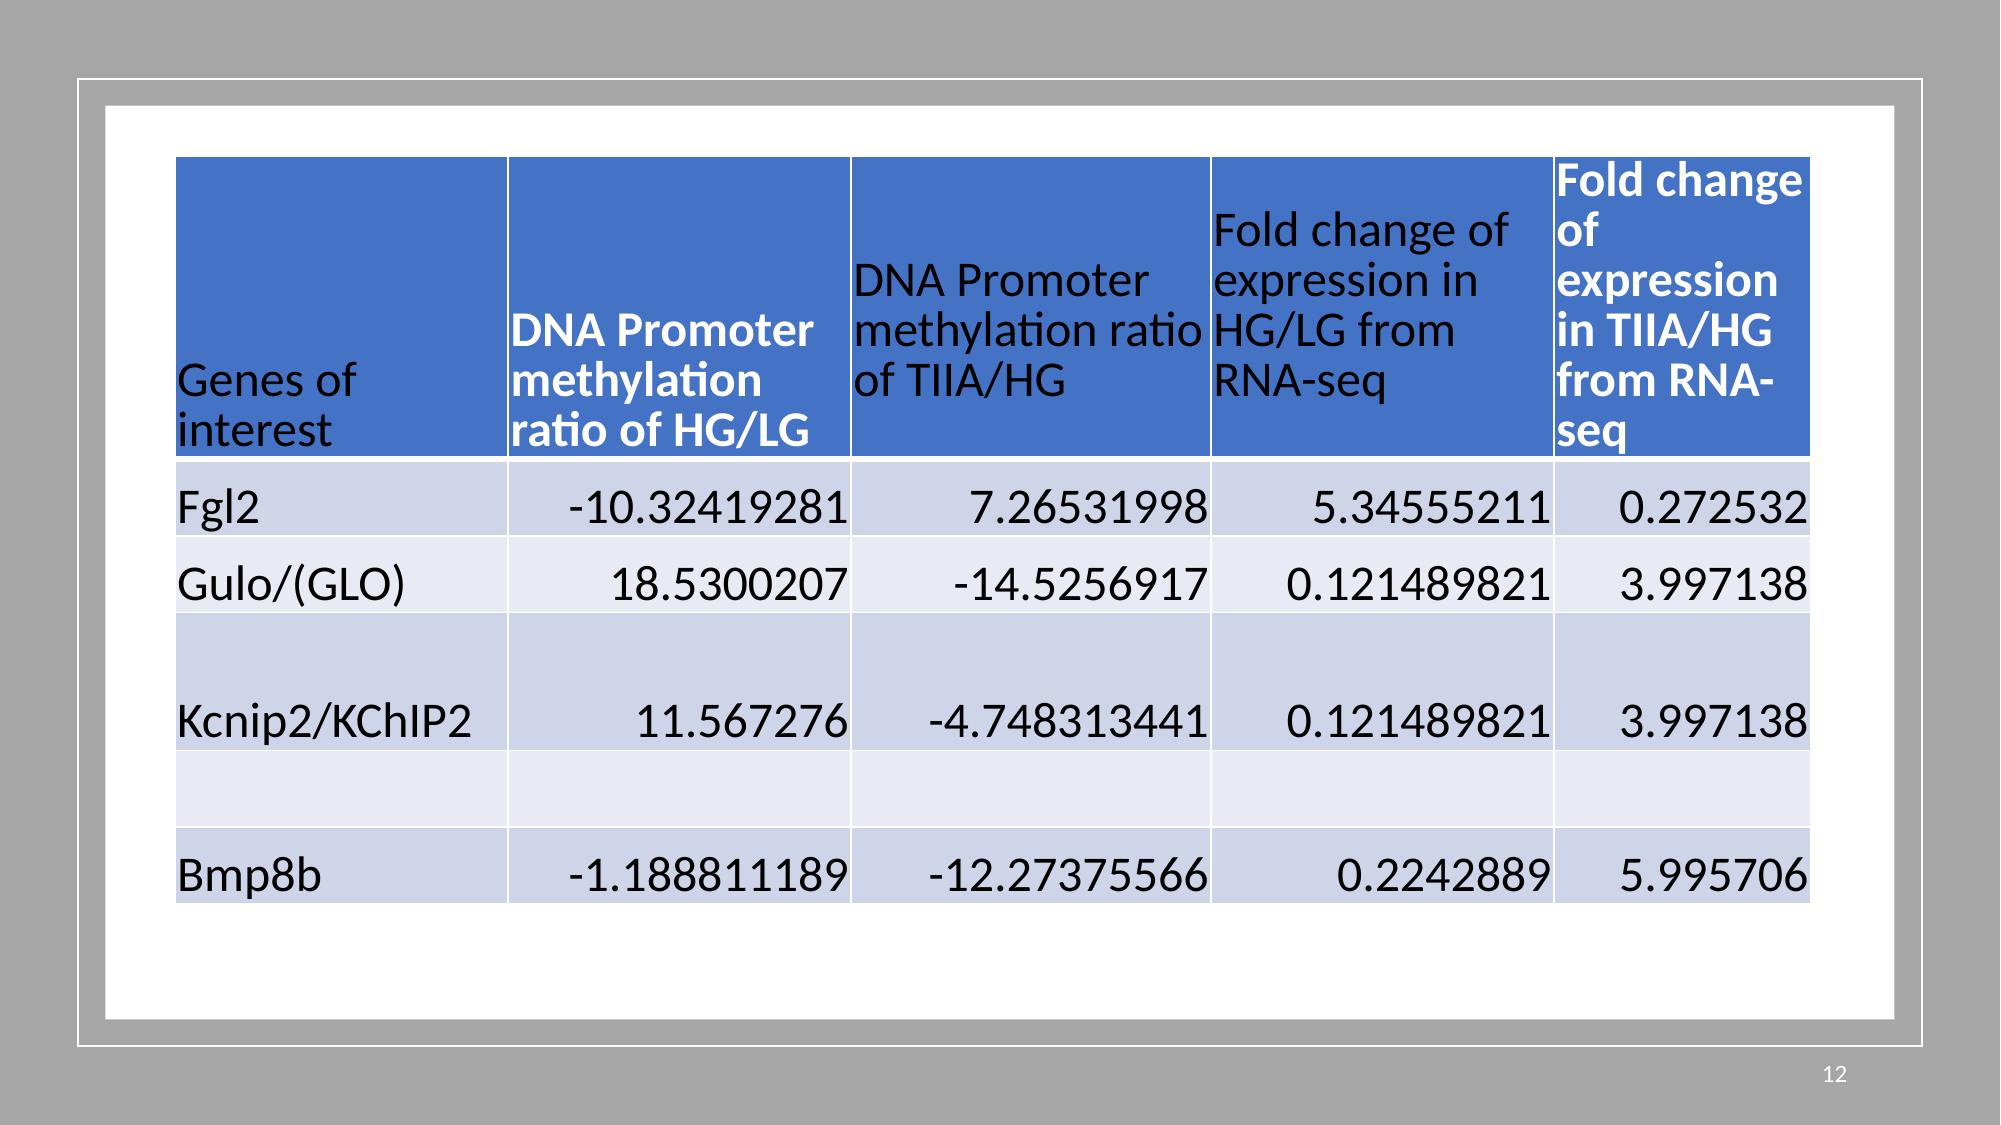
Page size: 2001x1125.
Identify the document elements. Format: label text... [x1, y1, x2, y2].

table_cell 11.567276 [509, 613, 850, 750]
table_cell [176, 751, 507, 826]
table_cell Bmp8b [176, 828, 507, 903]
table_cell 0.2242889 [1212, 828, 1553, 903]
table_cell Fgl2 [176, 462, 507, 535]
table_cell -10.32419281 [509, 462, 850, 535]
table_cell Gulo/(GLO) [176, 537, 507, 612]
table_cell -14.5256917 [852, 537, 1210, 612]
table_cell 0.121489821 [1212, 537, 1553, 612]
table_cell -12.27375566 [852, 828, 1210, 903]
slide_number 12 [1412, 1042, 1863, 1103]
table_cell 0.121489821 [1212, 613, 1553, 750]
table_cell -1.188811189 [509, 828, 850, 903]
table_cell 5.34555211 [1212, 462, 1553, 535]
table_cell 0.272532 [1555, 462, 1810, 535]
table_cell [852, 751, 1210, 826]
table_cell -4.748313441 [852, 613, 1210, 750]
table_cell 3.997138 [1555, 613, 1810, 750]
table_header Fold change of expression in TIIA/HG from RNA-seq [1555, 157, 1810, 456]
table_cell Kcnip2/KChIP2 [176, 613, 507, 750]
table_header DNA Promoter methylation ratio of TIIA/HG [852, 157, 1210, 456]
table_header Genes of interest [176, 157, 507, 456]
text_box [104, 104, 1895, 1020]
table_cell [509, 751, 850, 826]
table_cell 18.5300207 [509, 537, 850, 612]
table_cell 7.26531998 [852, 462, 1210, 535]
text_box [77, 78, 1923, 1047]
table_header DNA Promoter methylation ratio of HG/LG [509, 157, 850, 456]
table_header Fold change of expression in HG/LG from RNA-seq [1212, 157, 1553, 456]
text_box [0, 0, 2000, 1125]
table_cell 3.997138 [1555, 537, 1810, 612]
table_cell [1555, 751, 1810, 826]
table_cell 5.995706 [1555, 828, 1810, 903]
table_cell [1212, 751, 1553, 826]
